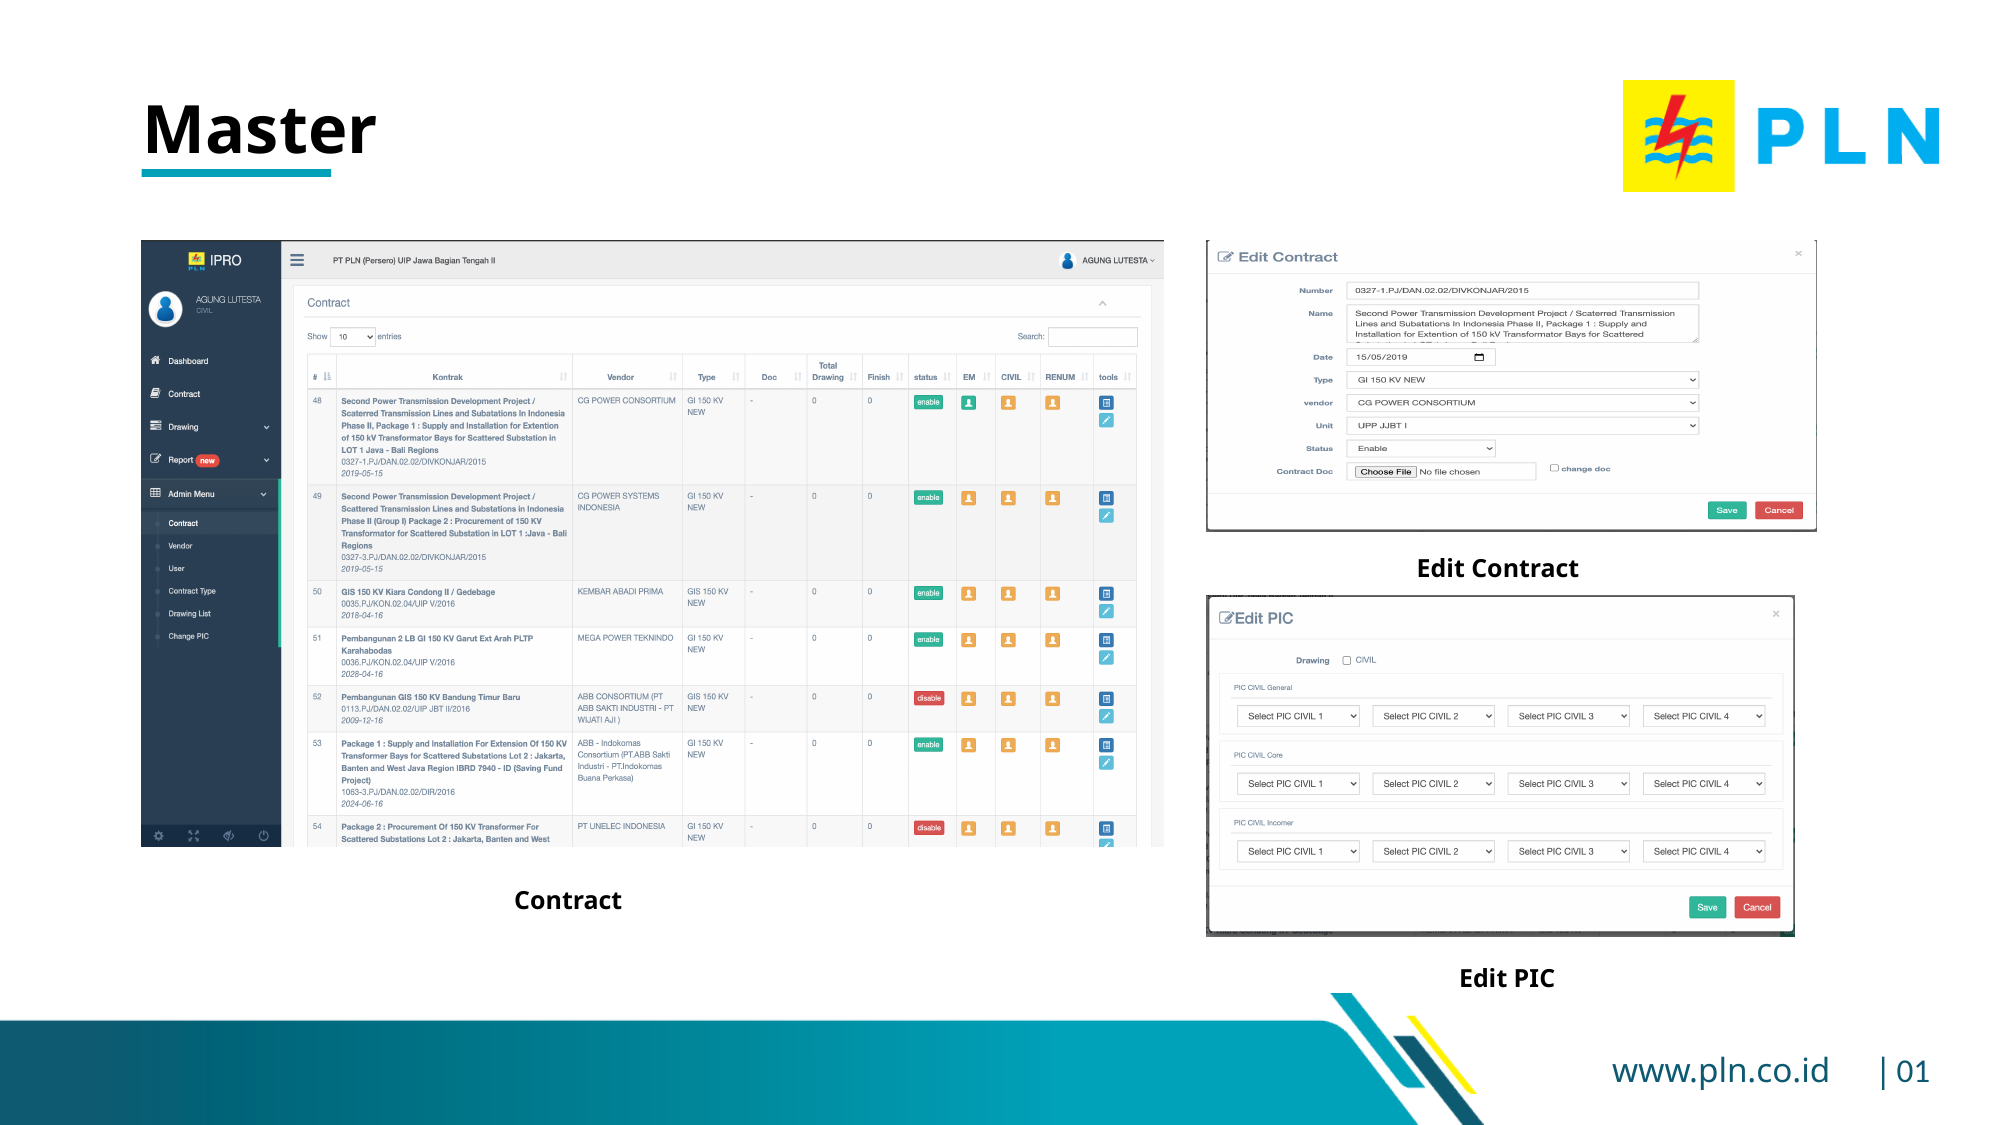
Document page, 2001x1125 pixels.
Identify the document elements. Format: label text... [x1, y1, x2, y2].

picture [1206, 595, 1795, 937]
list 01 [1881, 1046, 1960, 1102]
picture [0, 993, 1484, 1125]
picture [141, 240, 1164, 847]
picture [1623, 80, 1939, 192]
text_box Edit PIC [1444, 958, 1664, 1007]
text_box Contract [499, 880, 719, 929]
title Master [128, 88, 1605, 184]
text_box Edit Contract [1401, 549, 1621, 595]
picture [1205, 240, 1817, 532]
